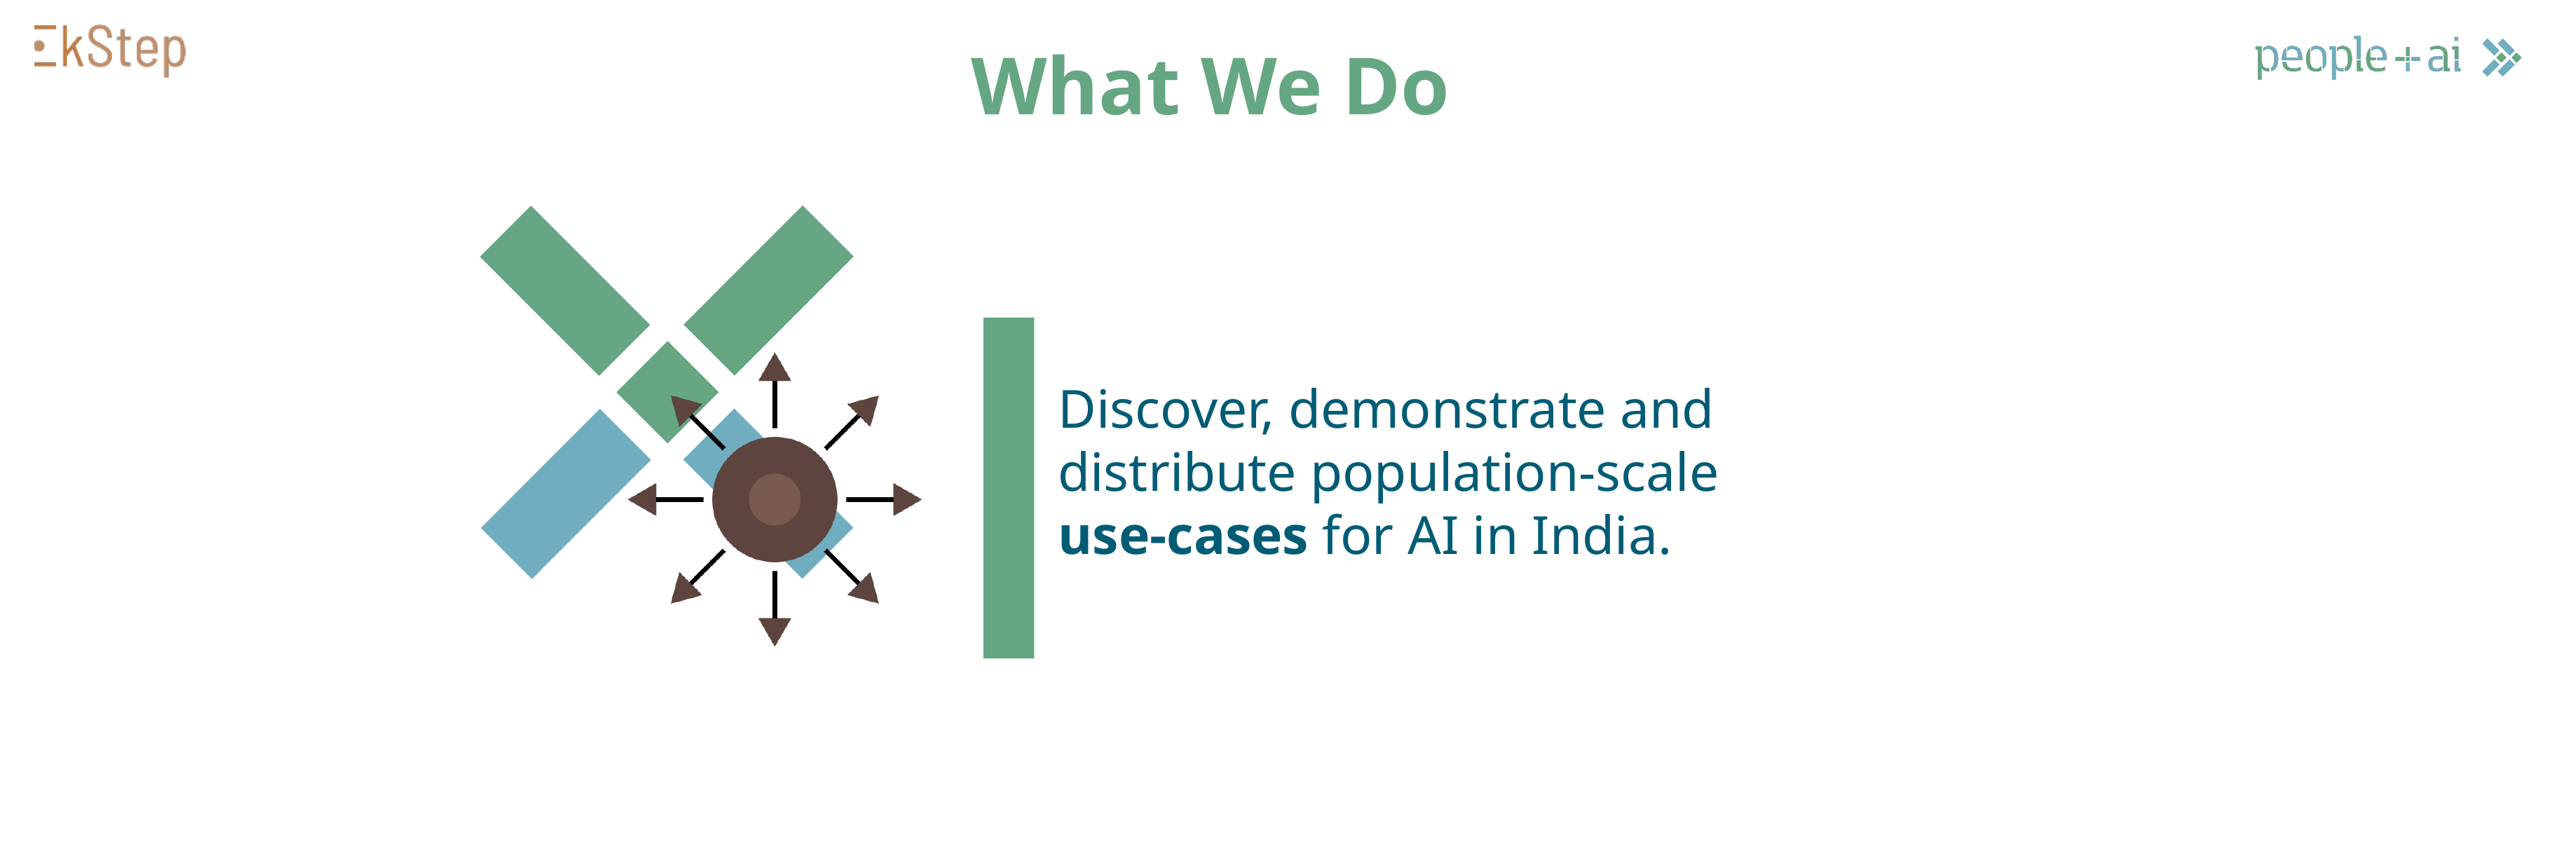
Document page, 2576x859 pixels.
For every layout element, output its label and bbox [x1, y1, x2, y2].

text_box [34, 0, 2521, 140]
text_box [480, 205, 853, 579]
text_box [627, 317, 1970, 659]
